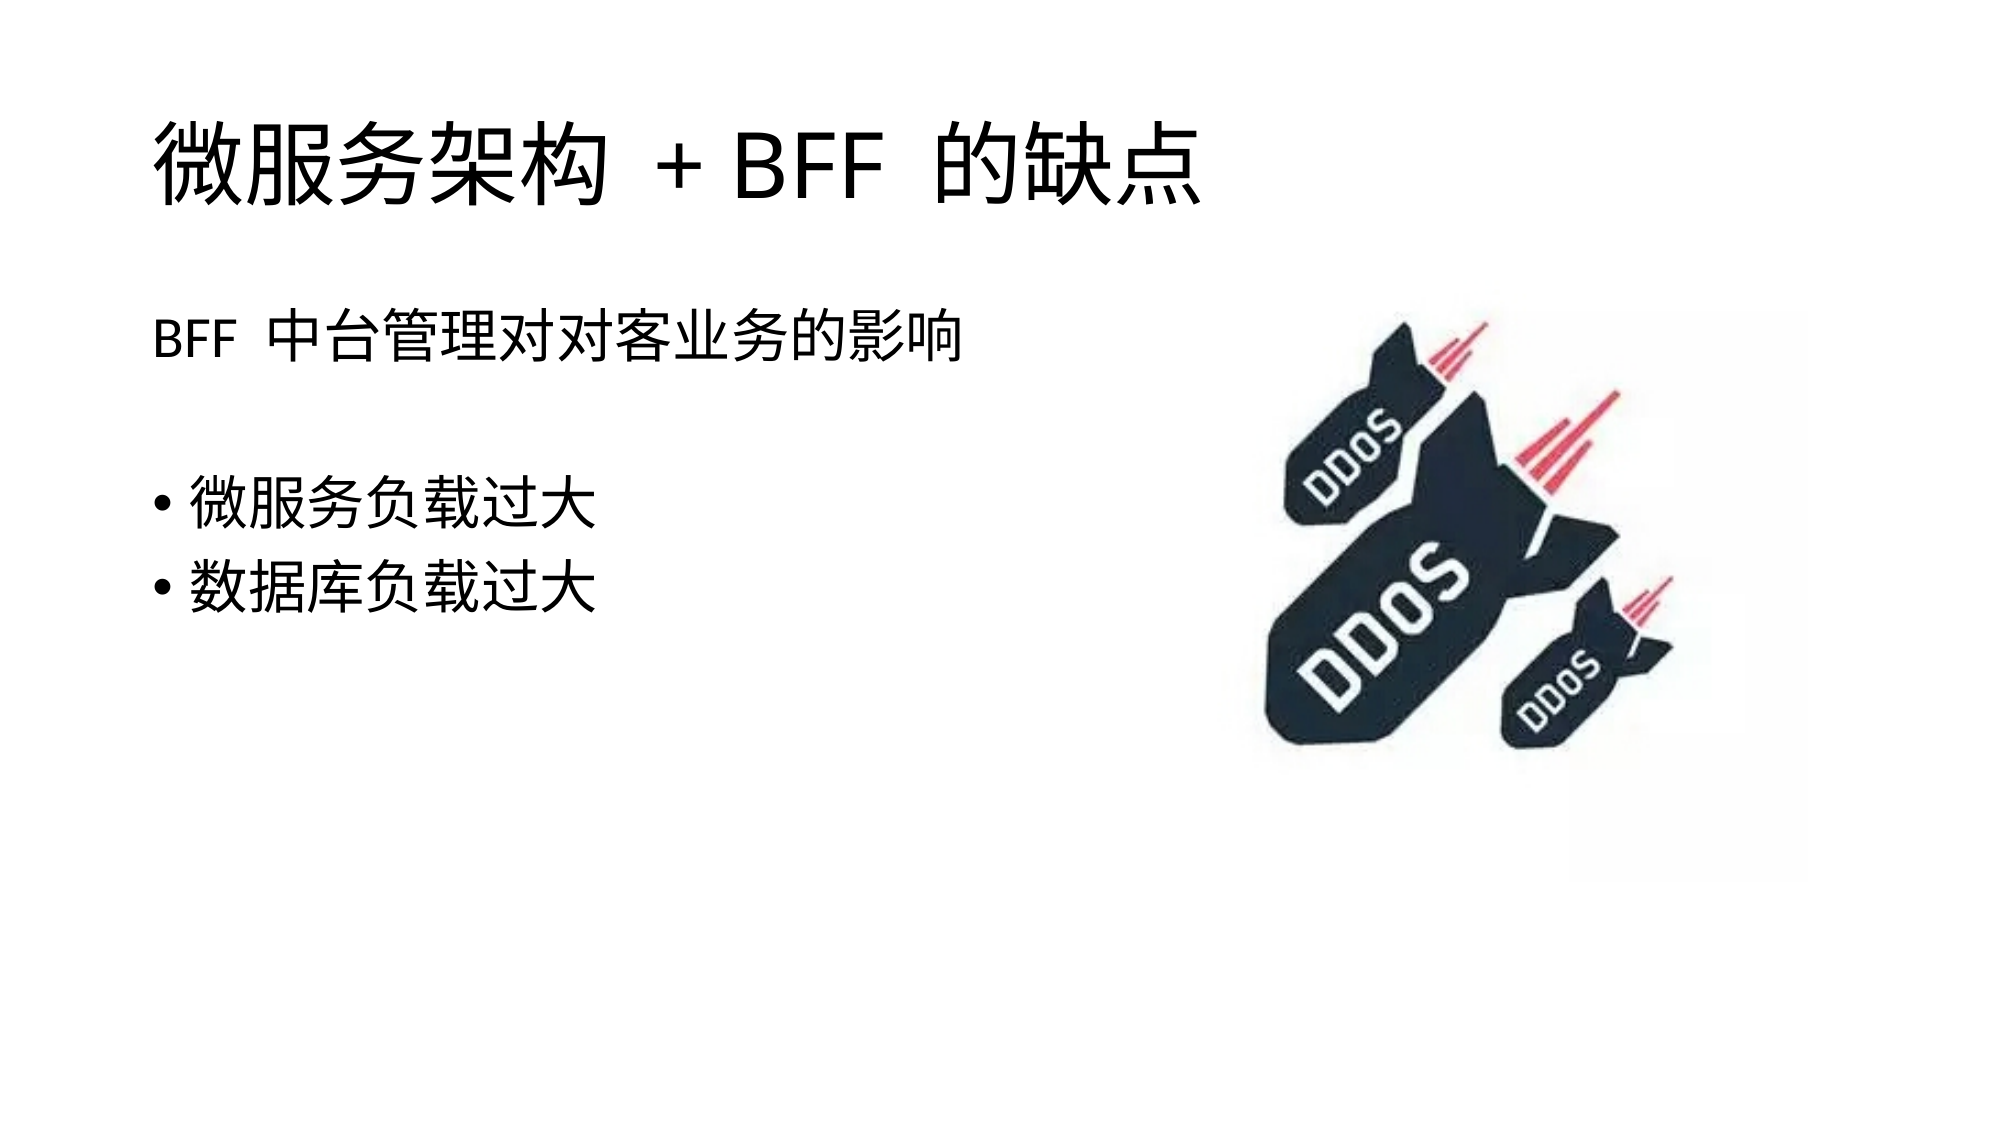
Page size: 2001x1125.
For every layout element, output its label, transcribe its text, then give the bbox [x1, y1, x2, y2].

title 微服务架构 + BFF 的缺点 [137, 59, 1863, 278]
list BFF 中台管理对对客业务的影响 微服务负载过大 数据库负载过大 [137, 299, 1863, 1014]
picture [1148, 242, 1808, 883]
